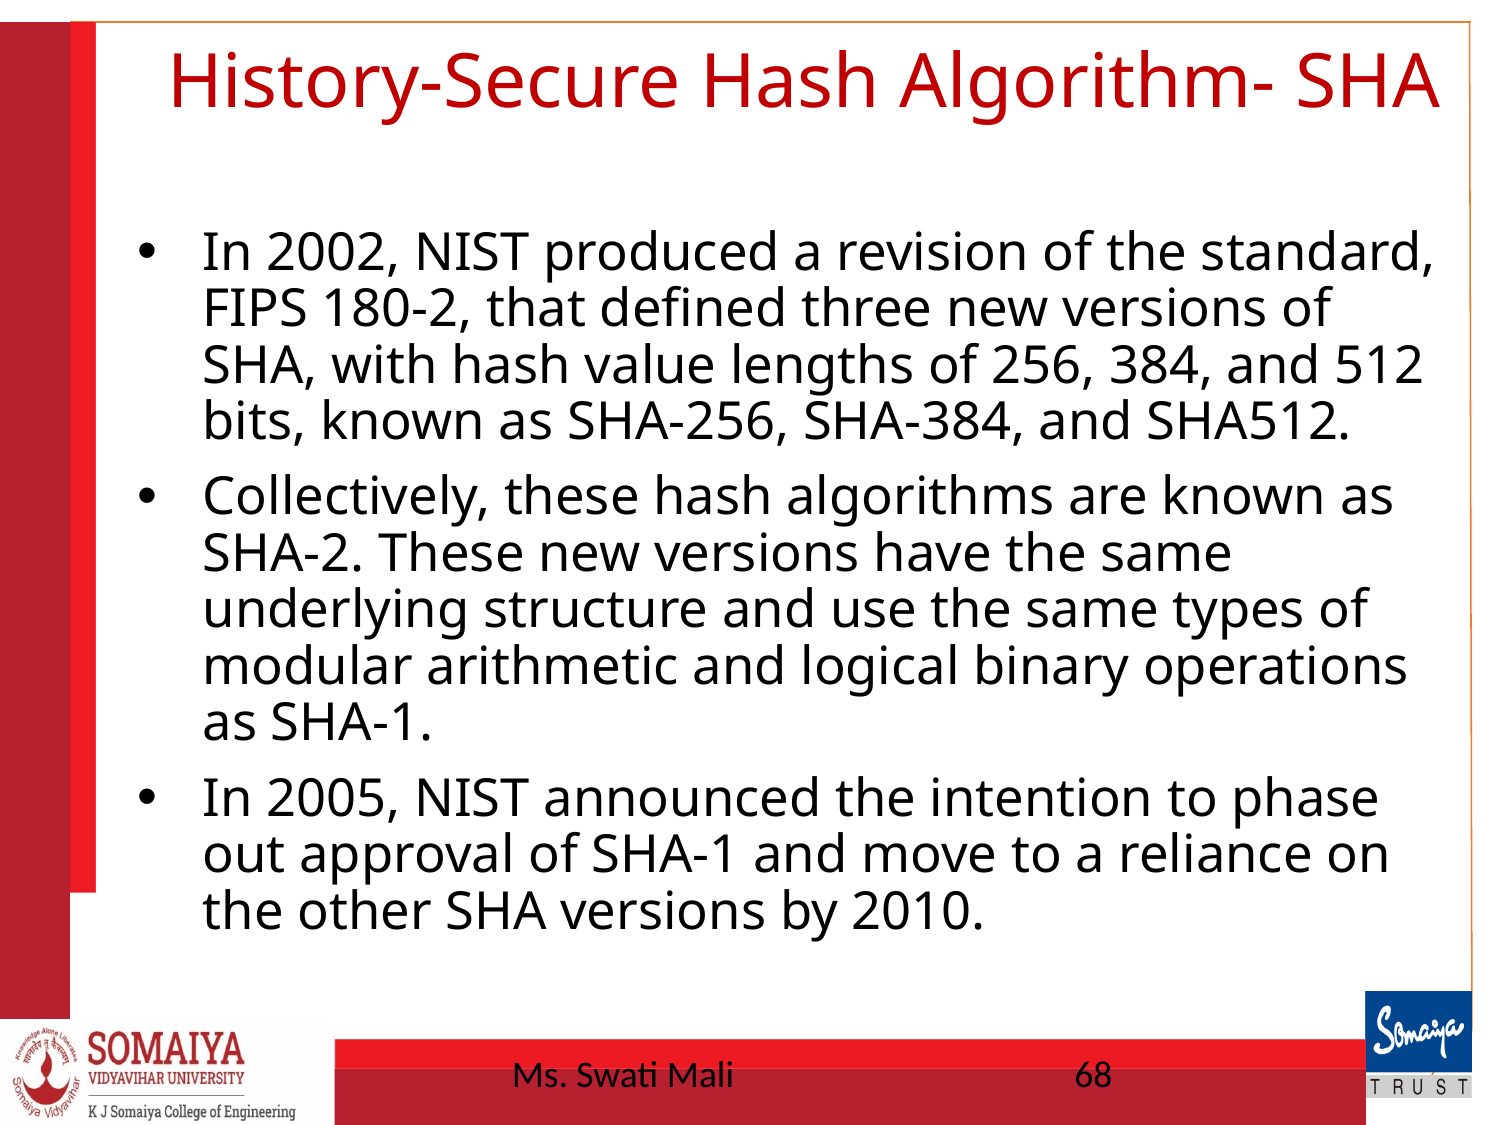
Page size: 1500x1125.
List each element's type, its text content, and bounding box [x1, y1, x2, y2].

footer Ms. Swati Mali [496, 1042, 1004, 1103]
list In 2002, NIST produced a revision of the standard, FIPS 180-2, that defined three new versions of SHA, with hash value lengths of 256, 384, and 512 bits, known as SHA-256, SHA-384, and SHA512. Collectively, these hash algorithms are known as SHA-2. These new versions have the same underlying structure and use the same types of modular arithmetic and logical binary operations as SHA-1. In 2005, NIST announced the intention to phase out approval of SHA-1 and move to a reliance on the other SHA versions by 2010. [114, 217, 1465, 960]
title History-Secure Hash Algorithm- SHA [134, 35, 1475, 179]
picture [1365, 991, 1472, 1098]
picture [335, 1040, 1365, 1125]
slide_number 68 [1059, 1042, 1397, 1103]
picture [0, 22, 327, 1125]
